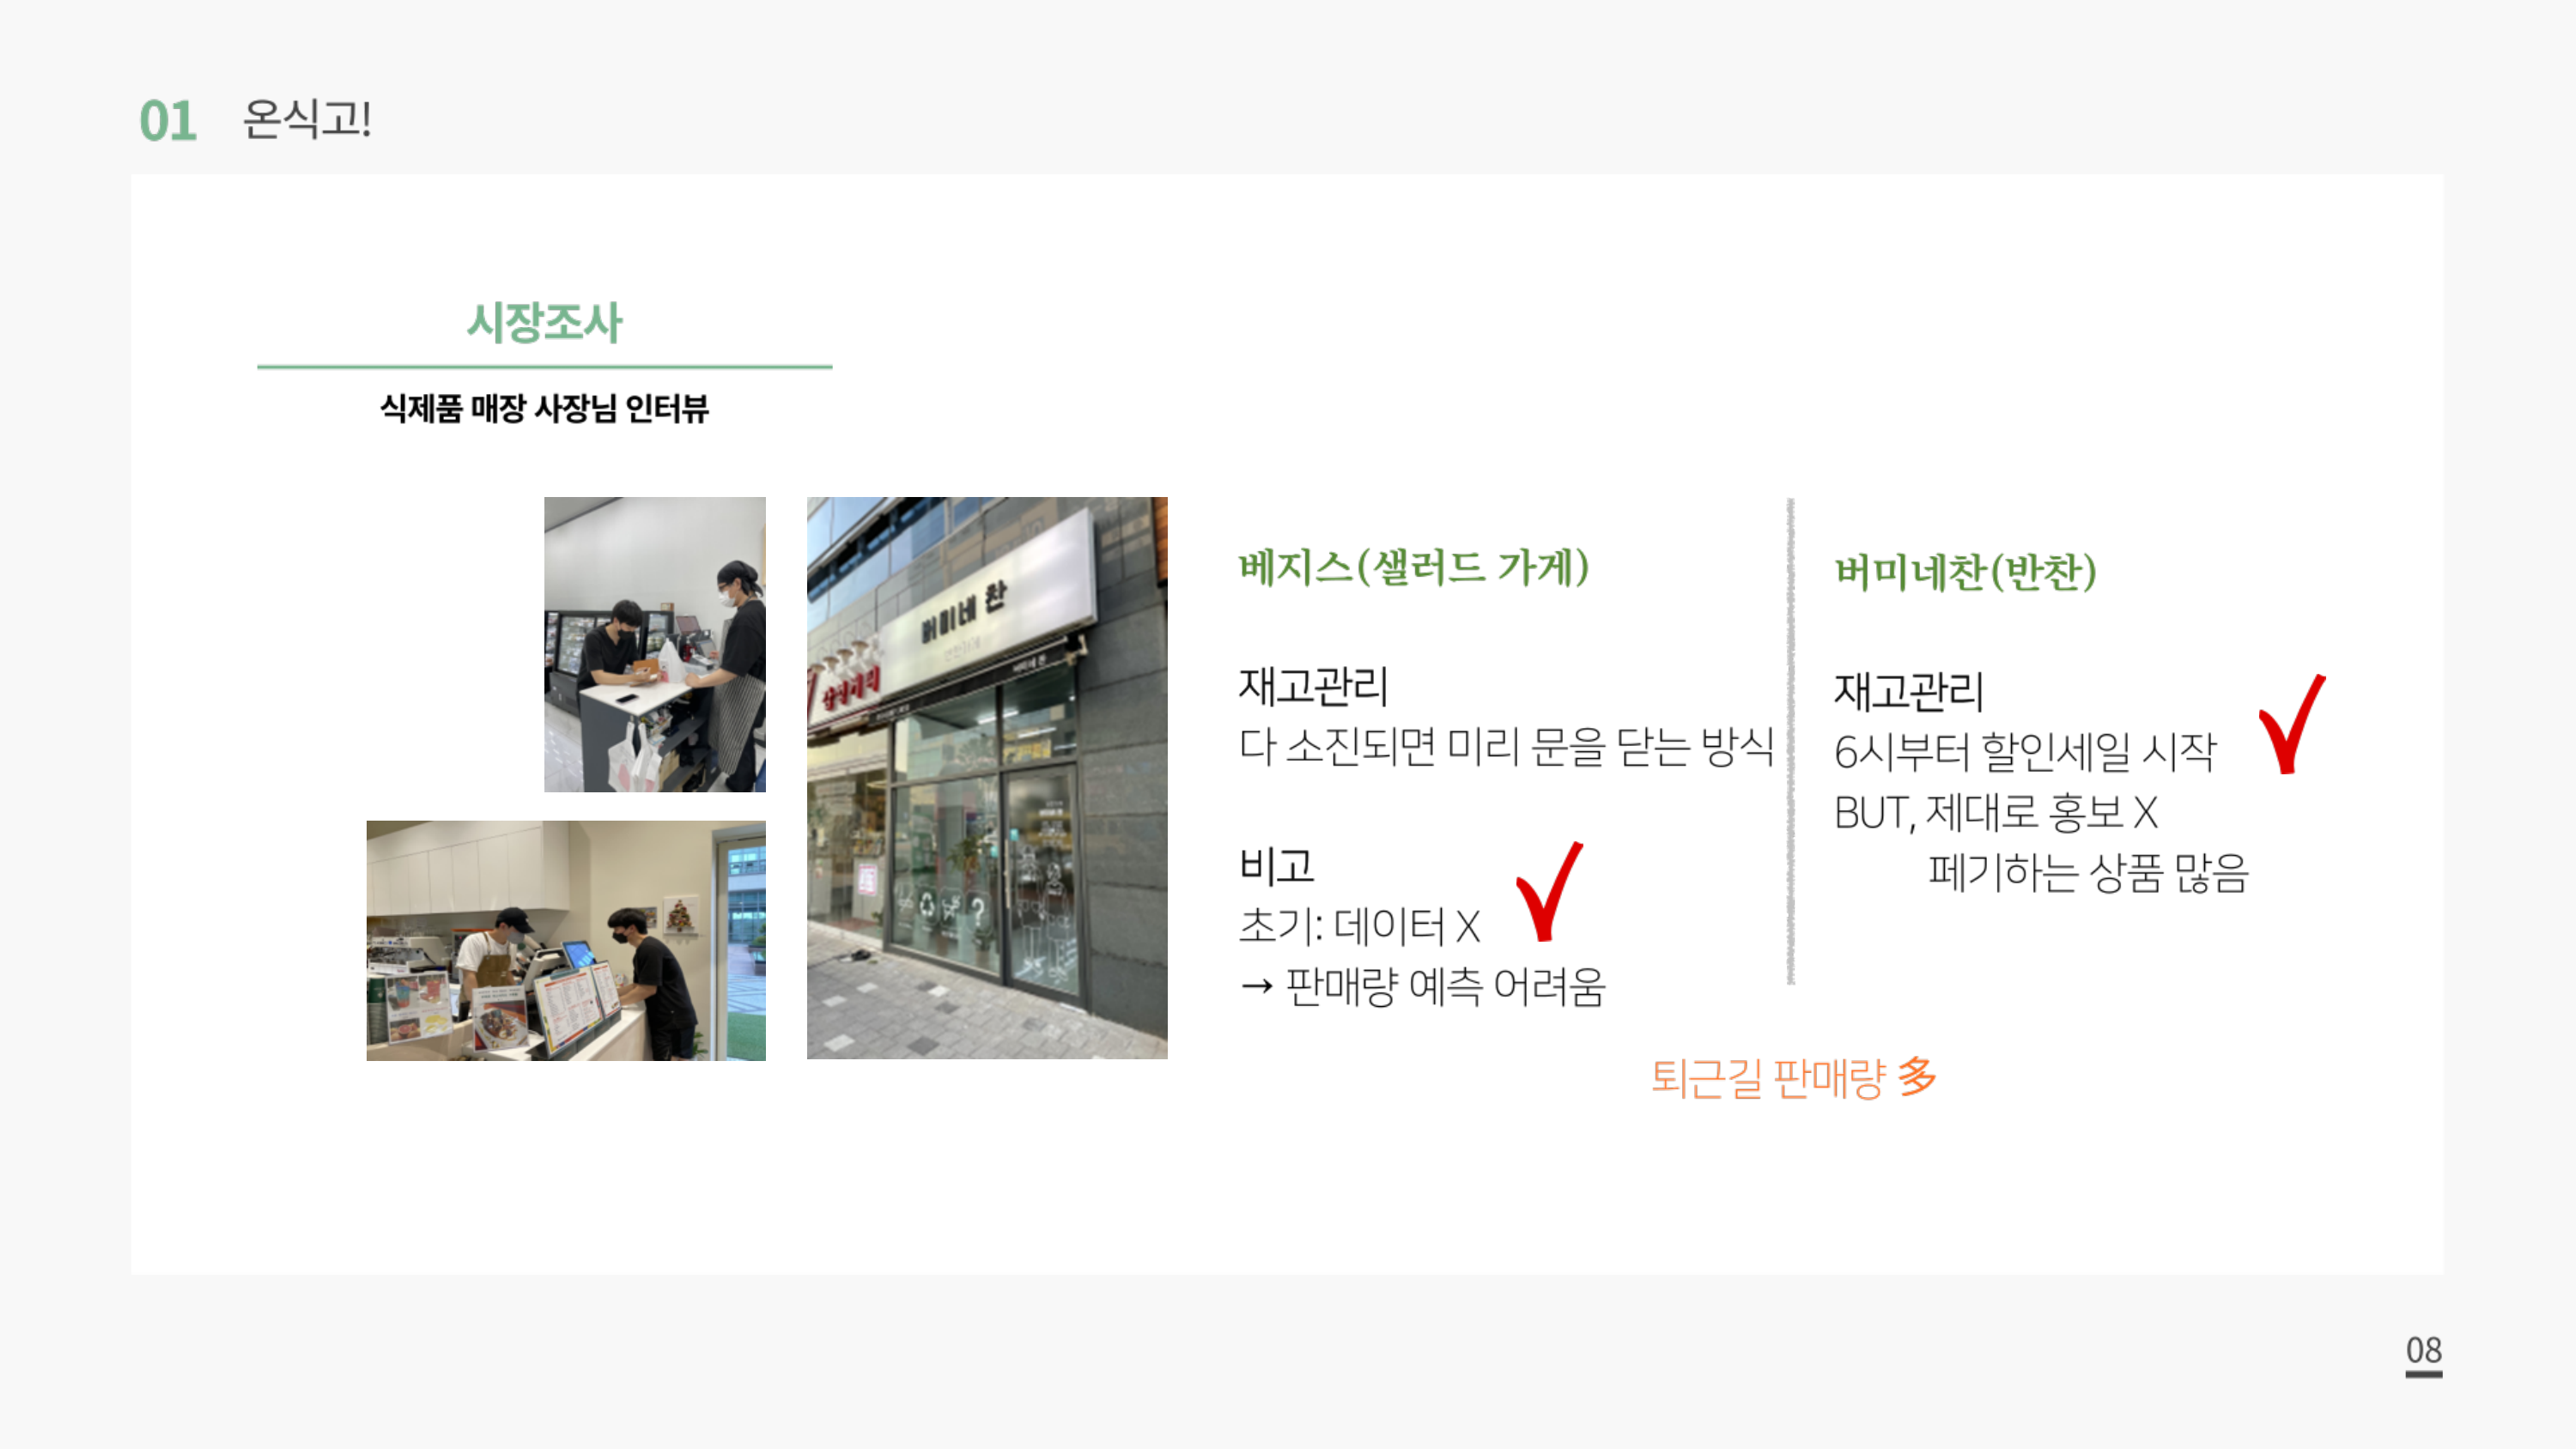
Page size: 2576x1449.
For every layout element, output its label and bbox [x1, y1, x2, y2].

text_box [1516, 840, 1583, 942]
picture [1230, 531, 1795, 1028]
text_box [2259, 674, 2327, 774]
text_box [257, 360, 833, 374]
text_box [131, 173, 2445, 1275]
text_box [1546, 737, 2035, 746]
picture [1510, 1043, 1958, 1119]
picture [331, 280, 642, 360]
text_box [366, 821, 766, 1061]
text_box [807, 497, 1168, 1059]
picture [2401, 1318, 2459, 1392]
text_box [544, 497, 766, 792]
text_box [2405, 1361, 2443, 1389]
picture [131, 72, 222, 167]
picture [1826, 537, 2269, 924]
picture [235, 80, 391, 161]
picture [288, 374, 724, 450]
